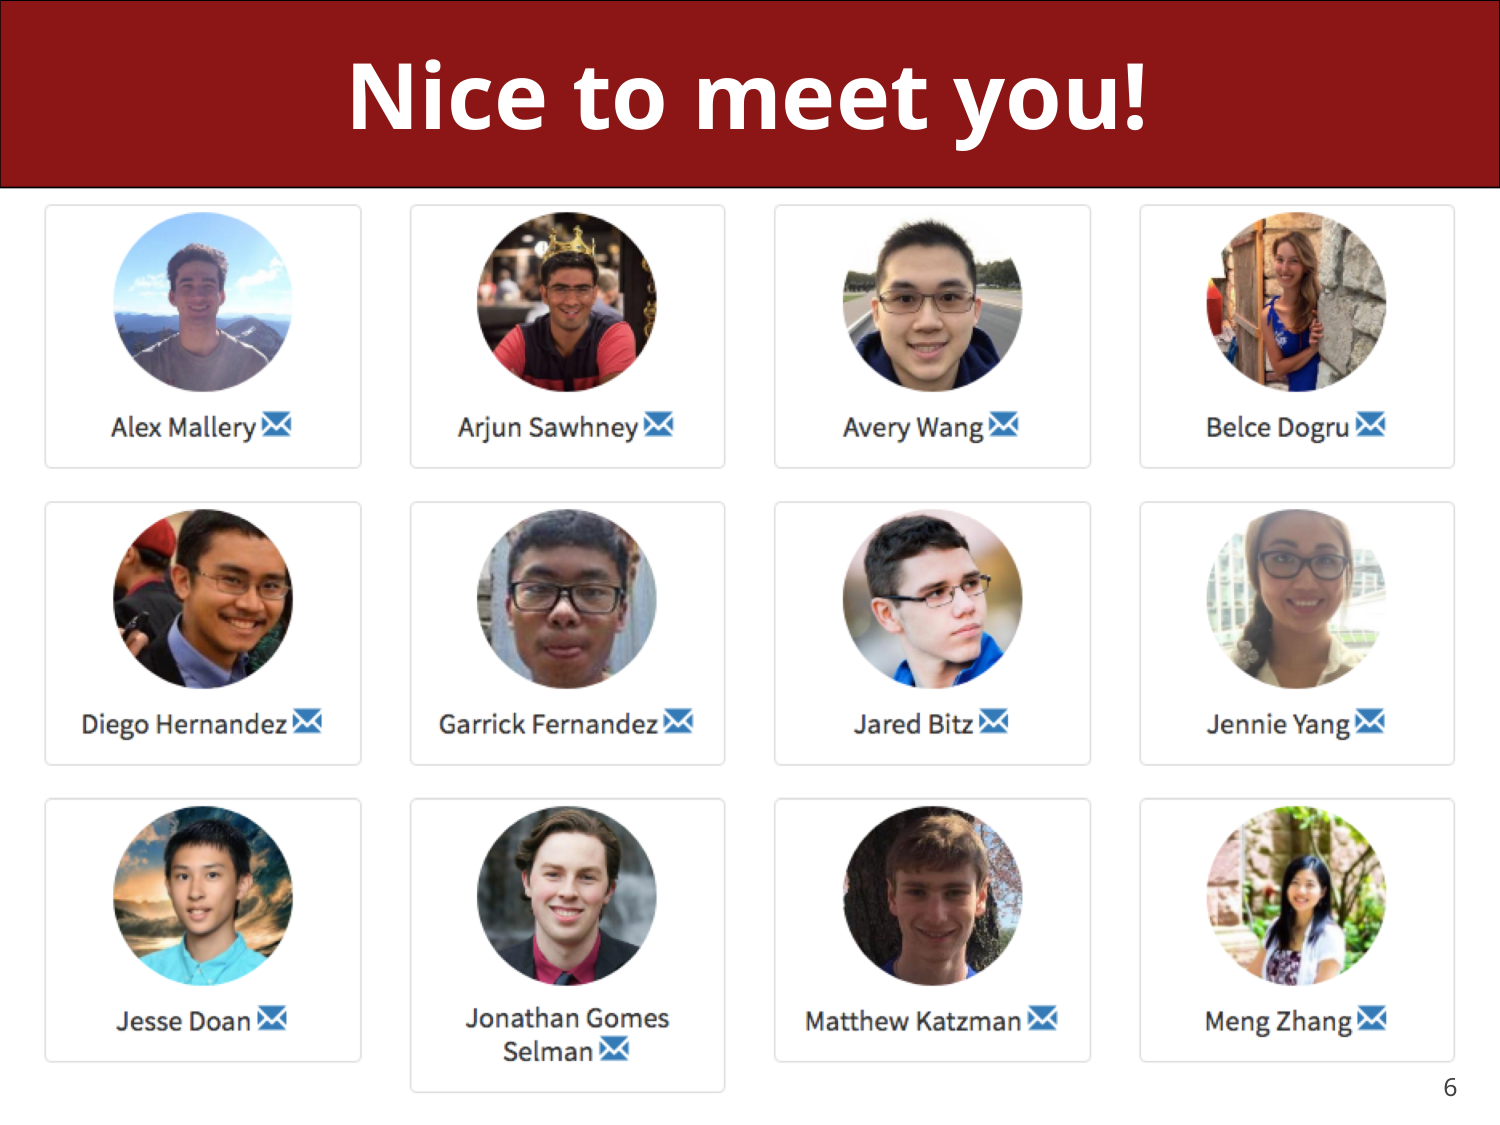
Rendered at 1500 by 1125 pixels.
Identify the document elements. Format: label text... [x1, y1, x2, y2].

title Nice to meet you! [342, 36, 1158, 199]
text_box [39, 199, 1460, 1098]
slide_number 6 [1439, 1069, 1480, 1125]
